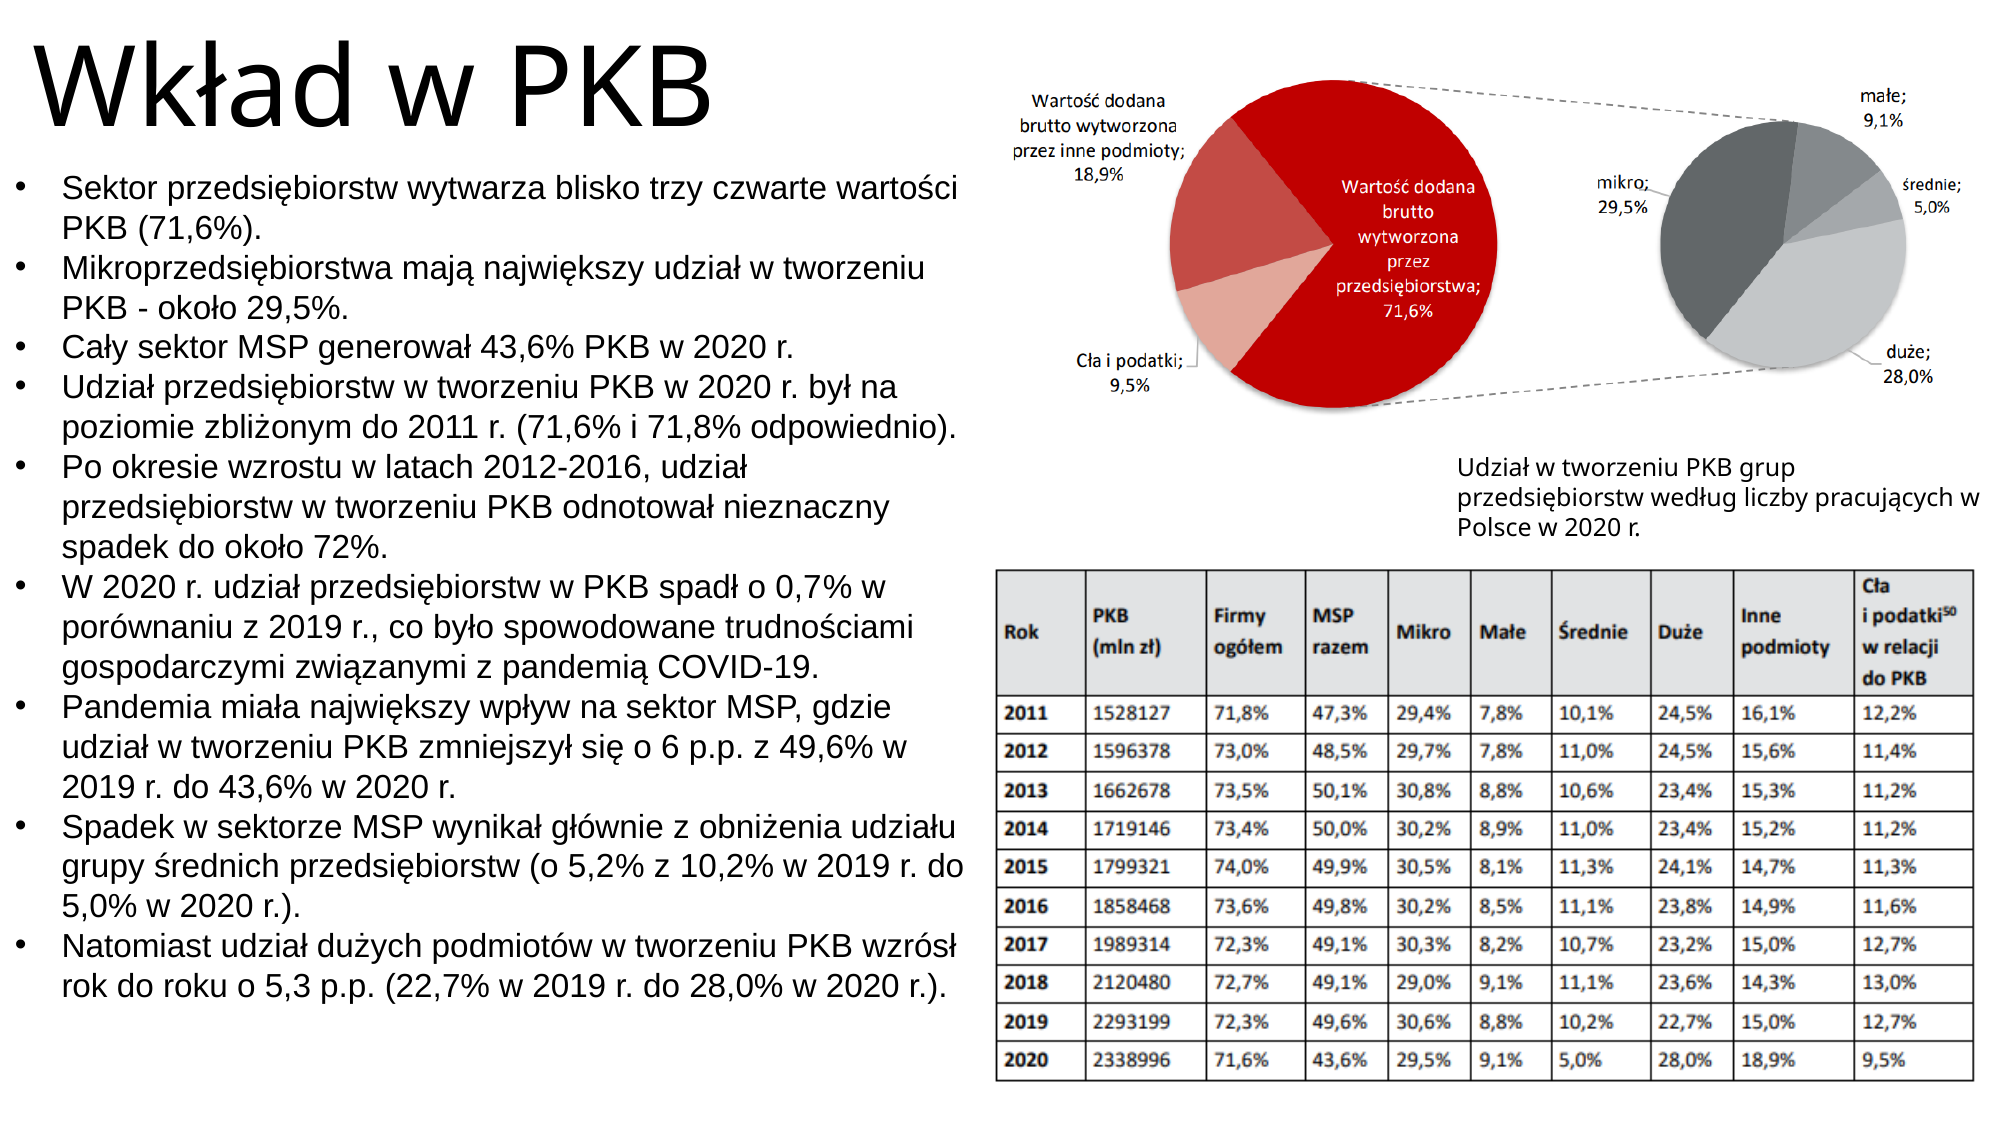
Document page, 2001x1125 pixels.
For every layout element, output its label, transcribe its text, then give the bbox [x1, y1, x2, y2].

title Wkład w PKB [0, 0, 750, 158]
text_box Udział w tworzeniu PKB grup przedsiębiorstw według liczby pracujących w Polsce w 2020 r. [1442, 444, 2000, 549]
subtitle Sektor przedsiębiorstw wytwarza blisko trzy czwarte wartości PKB (71,6%). Mikroprzedsiębiorstwa mają największy udział w tworzeniu PKB - około 29,5%. Cały sektor MSP generował 43,6% PKB w 2020 r. Udział przedsiębiorstw w tworzeniu PKB w 2020 r. był na poziomie zbliżonym do 2011 r. (71,6% i 71,8% odpowiednio). Po okresie wzrostu w latach 2012-2016, udział przedsiębiorstw w tworzeniu PKB odnotował nieznaczny spadek do około 72%. W 2020 r. udział przedsiębiorstw w PKB spadł o 0,7% w porównaniu z 2019 r., co było spowodowane trudnościami gospodarczymi związanymi z pandemią COVID-19. Pandemia miała największy wpływ na sektor MSP, gdzie udział w tworzeniu PKB zmniejszył się o 6 p.p. z 49,6% w 2019 r. do 43,6% w 2020 r. Spadek w sektorze MSP wynikał głównie z obniżenia udziału grupy średnich przedsiębiorstw (o 5,2% z 10,2% w 2019 r. do 5,0% w 2020 r.). Natomiast udział dużych podmiotów w tworzeniu PKB wzrósł rok do roku o 5,3 p.p. (22,7% w 2019 r. do 28,0% w 2020 r.). [0, 158, 1000, 1094]
picture [999, 63, 1969, 438]
picture [983, 558, 1985, 1084]
